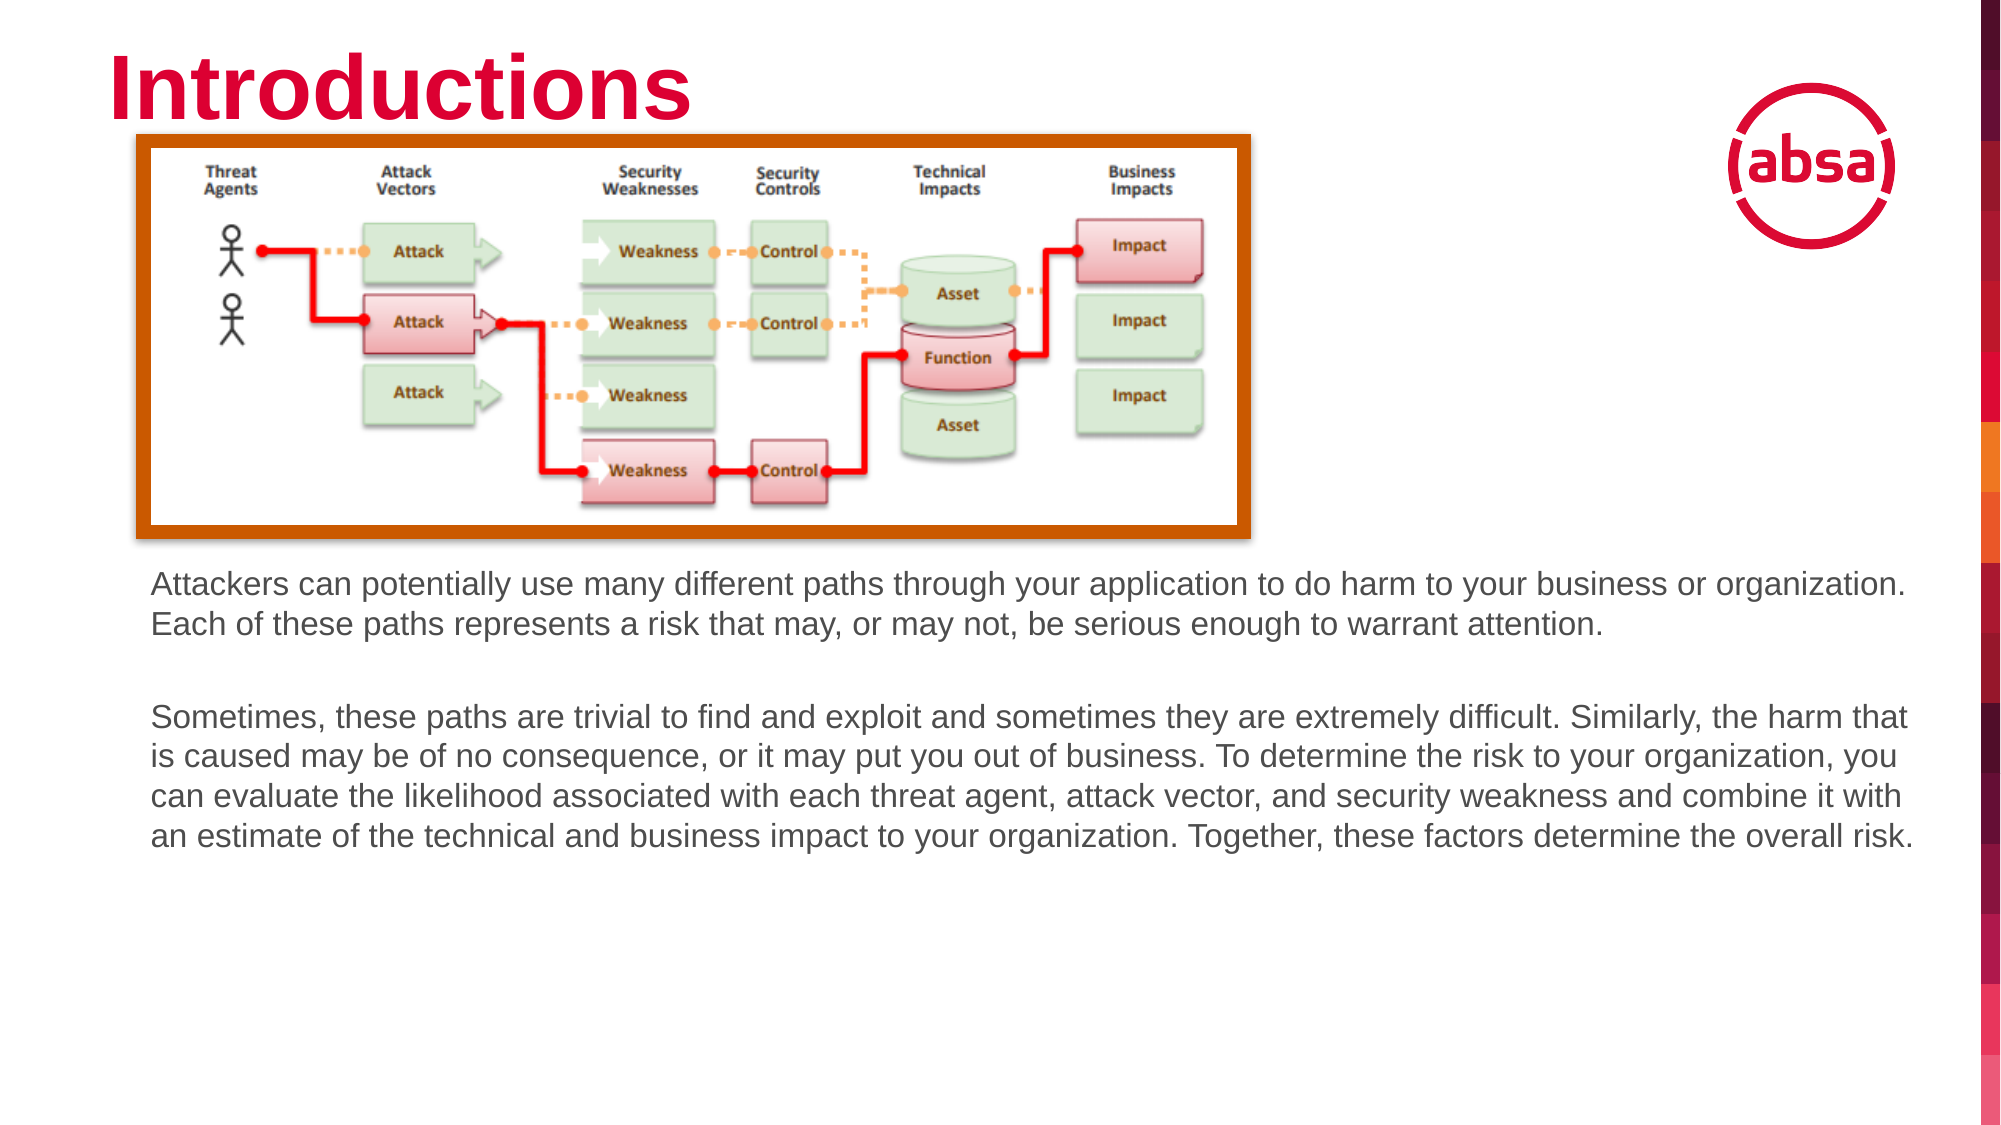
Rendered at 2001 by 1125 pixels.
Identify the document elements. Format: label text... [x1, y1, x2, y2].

picture [150, 147, 1237, 525]
text_box Introductions [93, 33, 710, 147]
picture [1656, 14, 1967, 318]
text_box Attackers can potentially use many different paths through your application to do harm to your business or organization. Each of these paths represents a risk that may, or may not, be serious enough to warrant attention. Sometimes, these paths are trivial to find and exploit and sometimes they are extremely difficult. Similarly, the harm that is caused may be of no consequence, or it may put you out of business. To determine the risk to your organization, you can evaluate the likelihood associated with each threat agent, attack vector, and security weakness and combine it with an estimate of the technical and business impact to your organization. Together, these factors determine the overall risk. [150, 562, 1935, 855]
